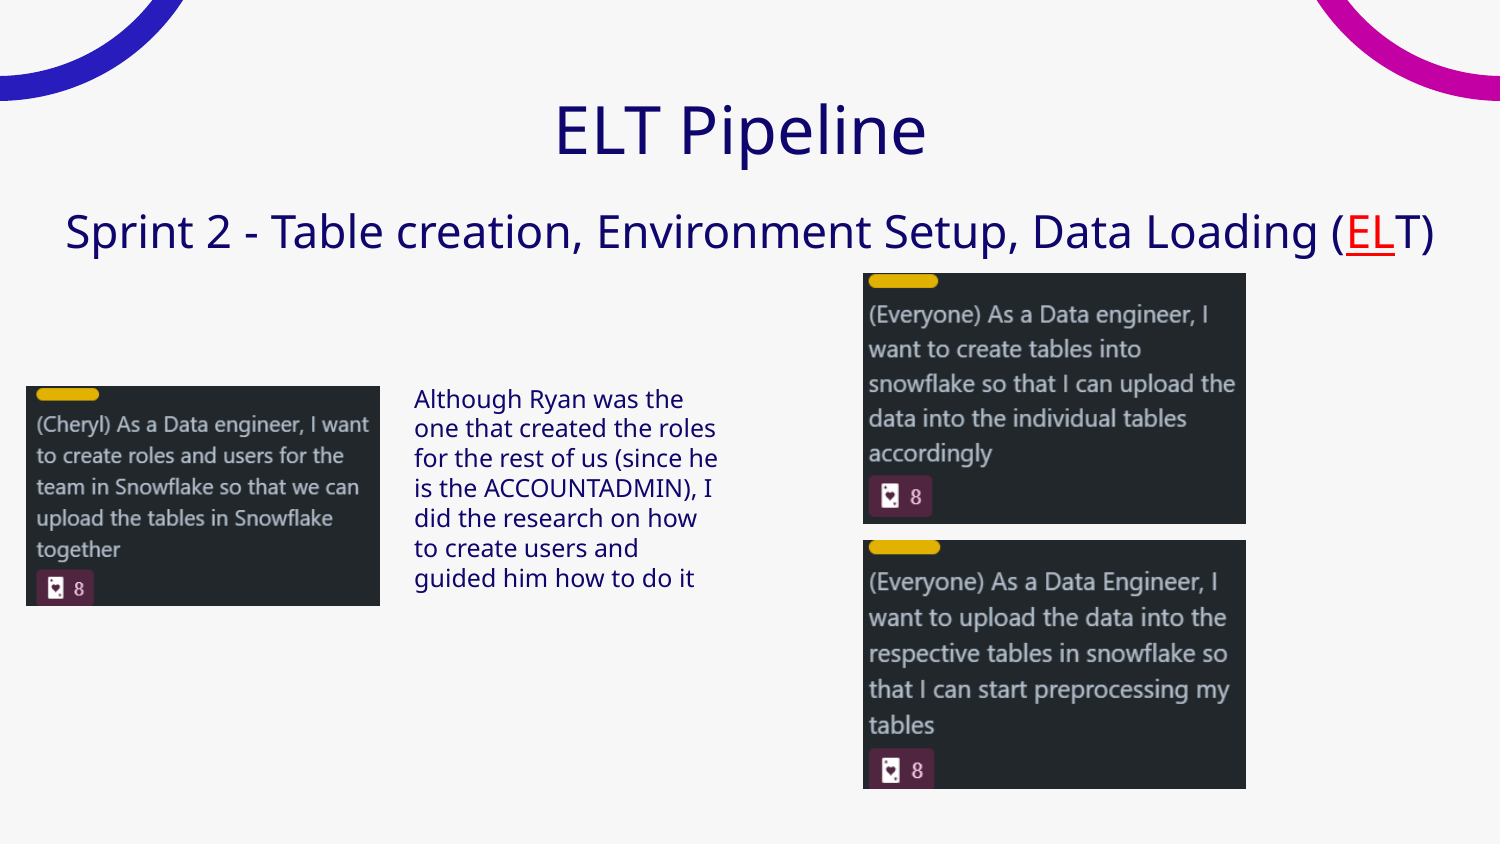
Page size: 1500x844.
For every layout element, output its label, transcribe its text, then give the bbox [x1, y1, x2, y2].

title ELT Pipeline [118, 72, 1382, 167]
subtitle Although Ryan was the one that created the roles for the rest of us (since he is the ACCOUNTADMIN), I did the research on how to create users and guided him how to do it [399, 368, 734, 722]
subtitle Sprint 2 - Table creation, Environment Setup, Data Loading (ELT) [0, 193, 1500, 274]
picture [25, 386, 380, 607]
picture [862, 272, 1246, 525]
picture [862, 540, 1246, 789]
